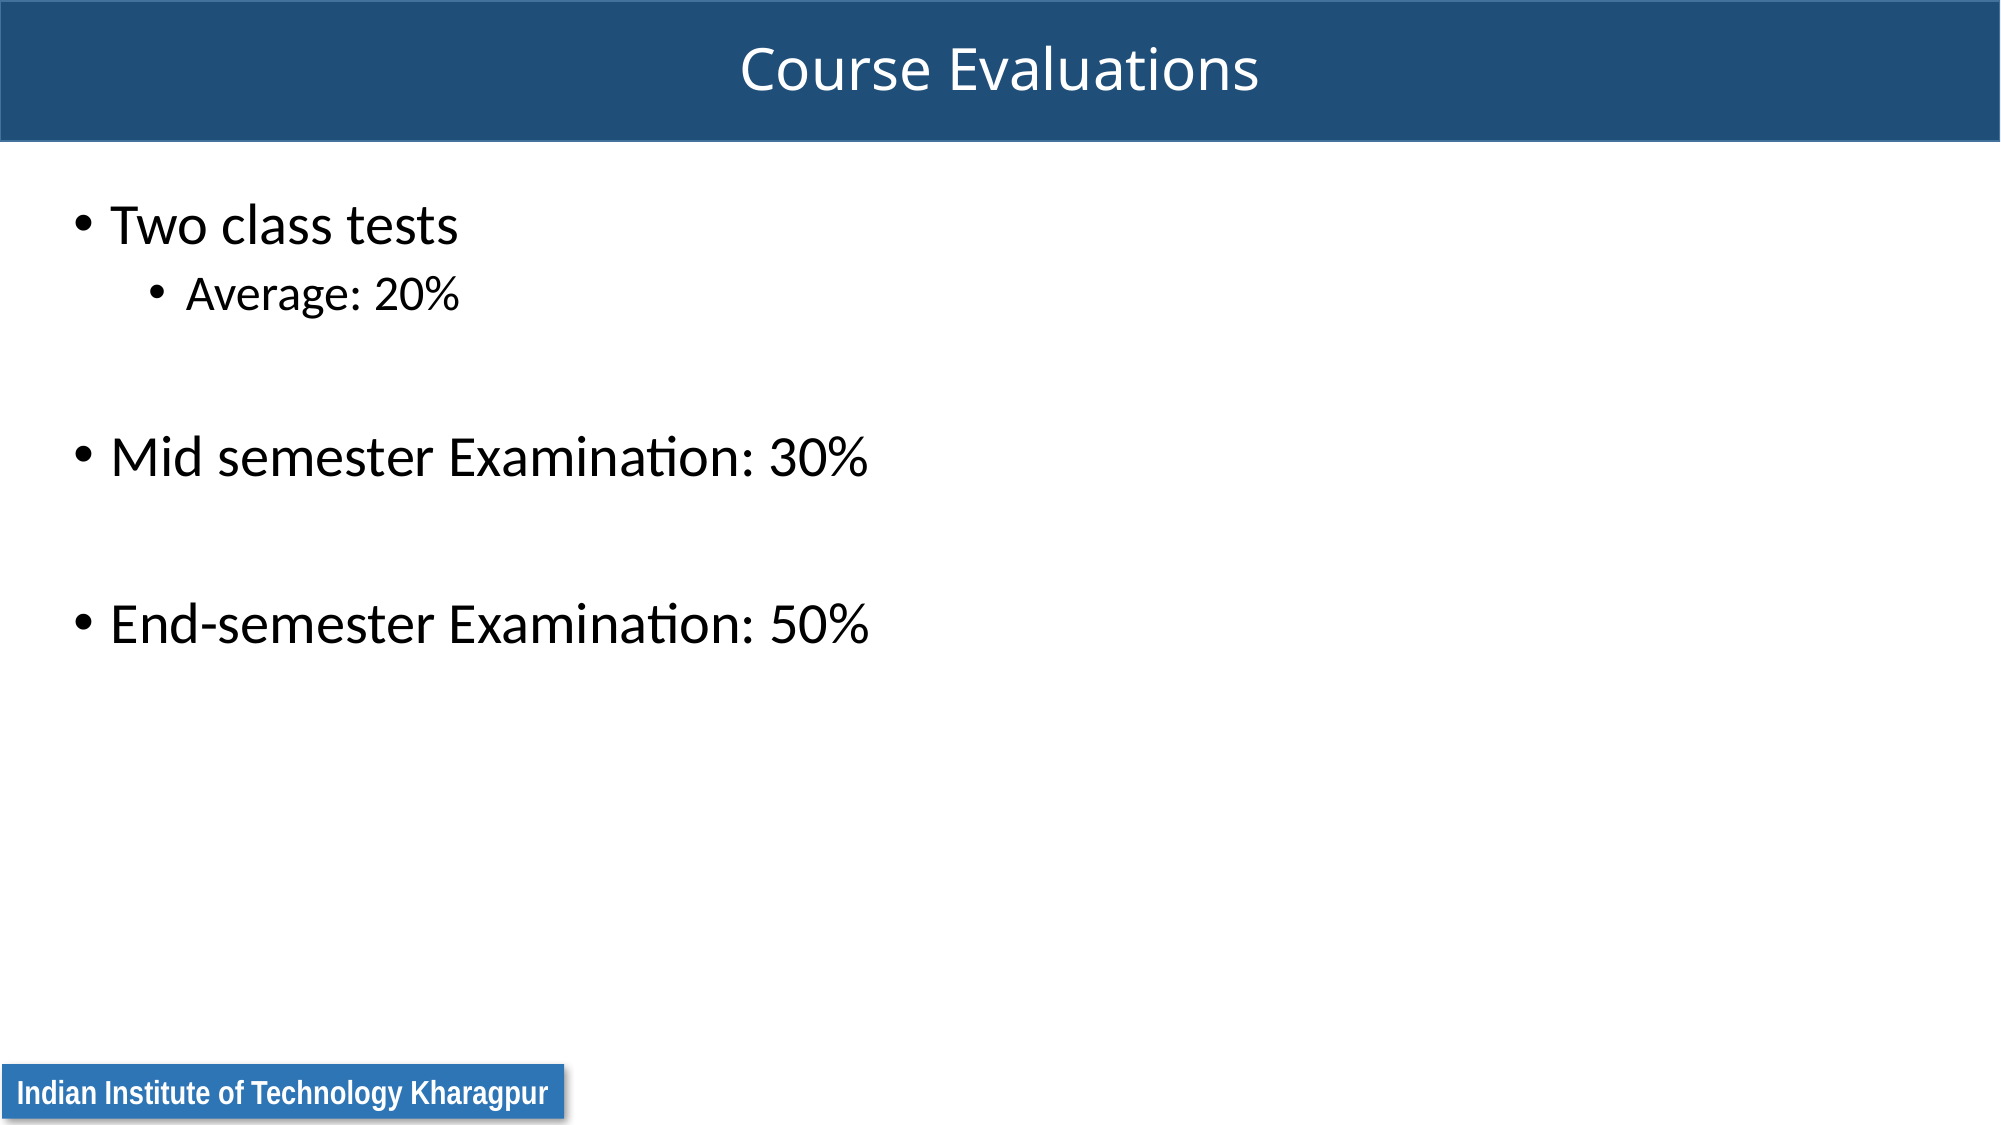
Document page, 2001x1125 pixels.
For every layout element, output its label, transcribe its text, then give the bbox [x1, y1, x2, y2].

title Course Evaluations [0, 1, 2000, 141]
list Two class tests Average: 20% Mid semester Examination: 30% End-semester Examination: 50% [58, 186, 1954, 1065]
